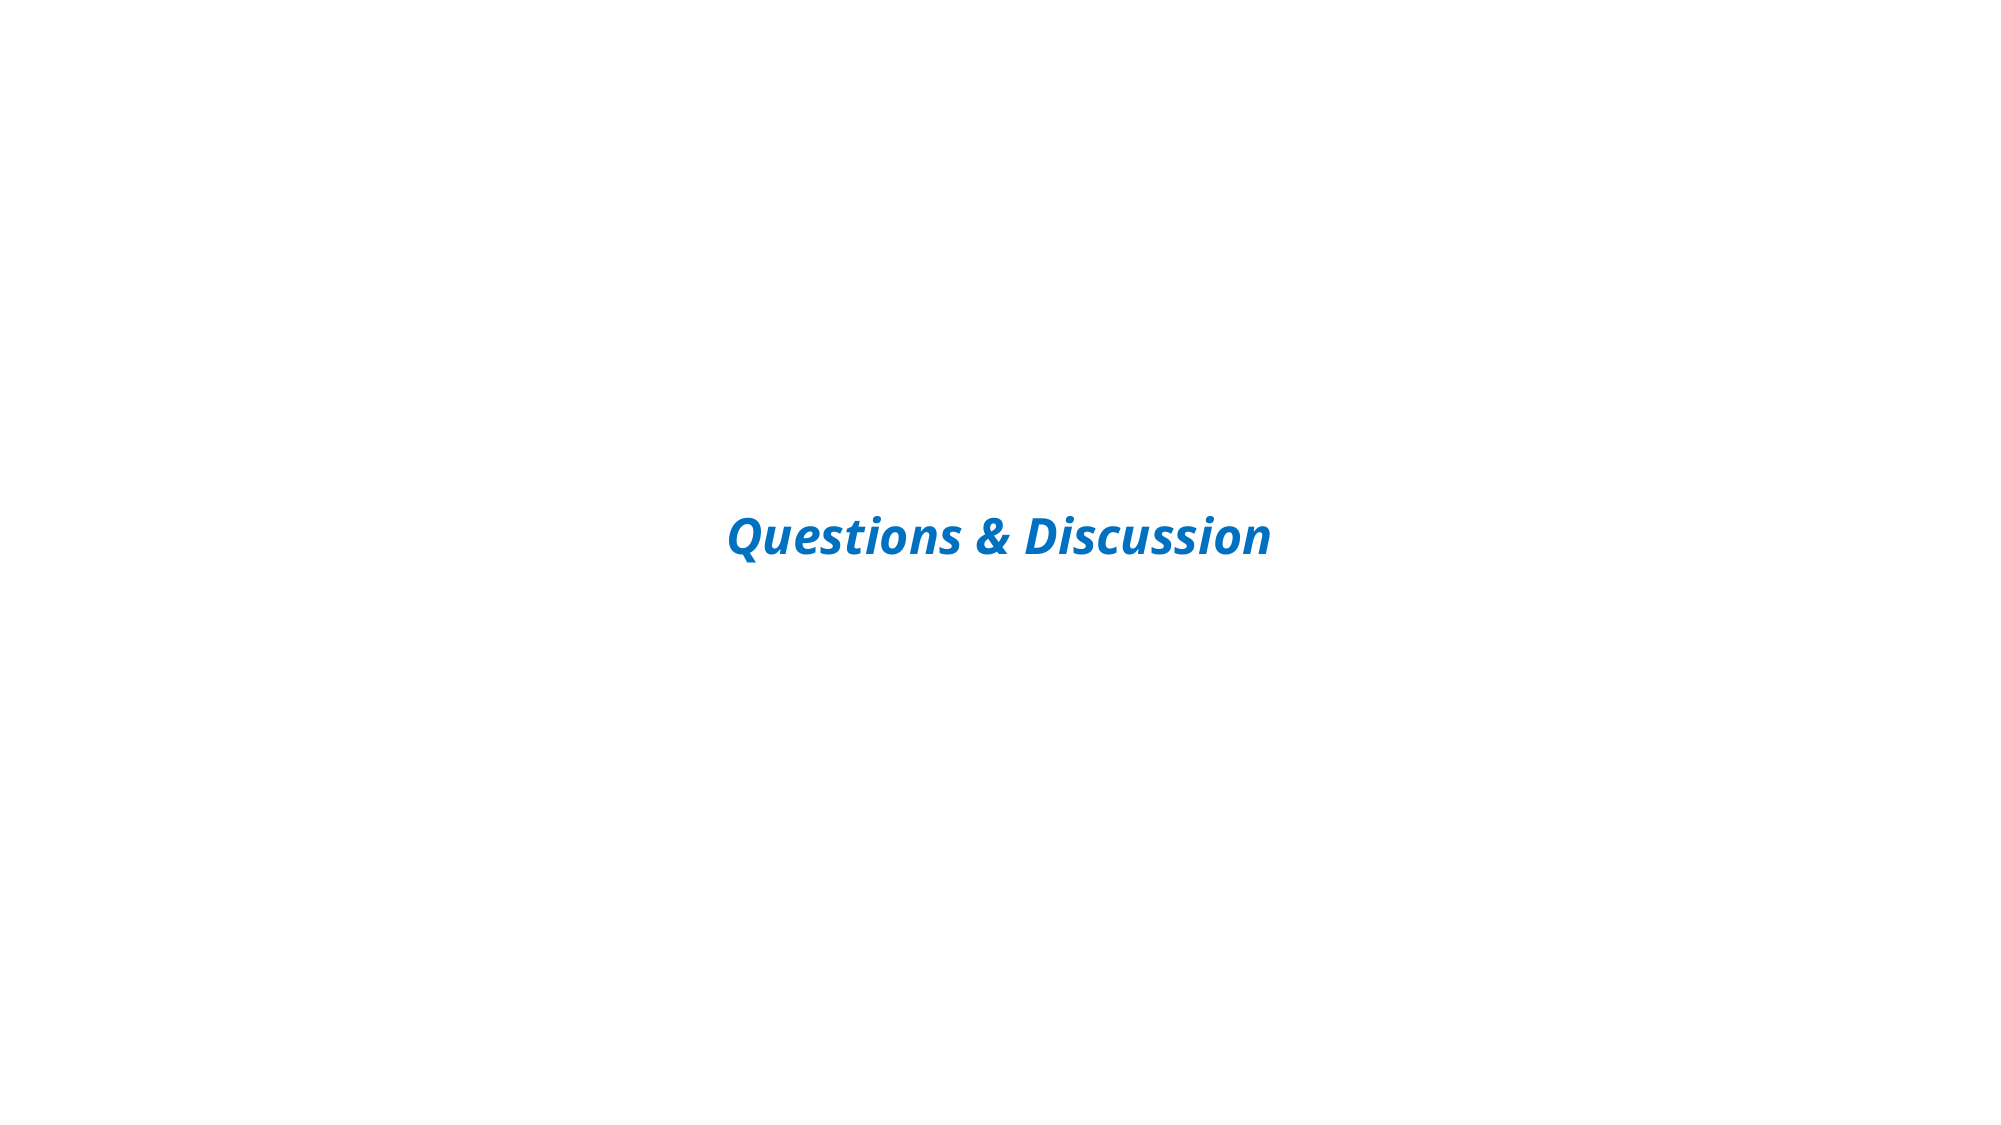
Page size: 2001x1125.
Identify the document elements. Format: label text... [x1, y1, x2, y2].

text_box Questions & Discussion [539, 497, 1460, 572]
